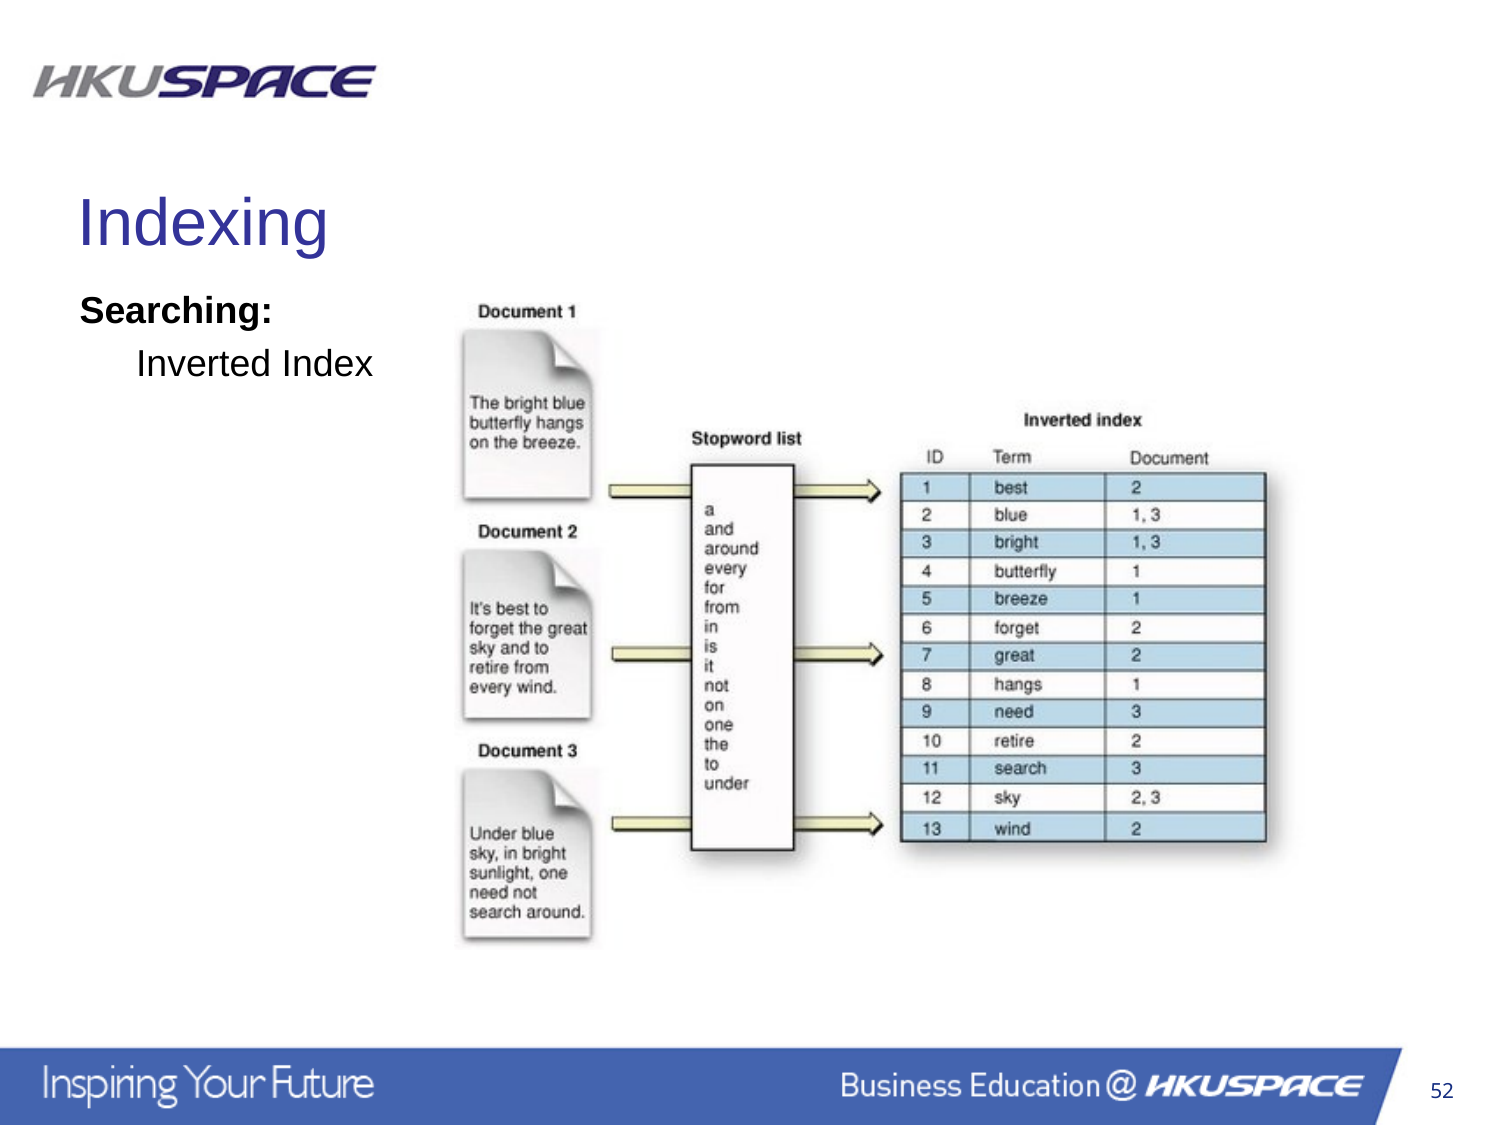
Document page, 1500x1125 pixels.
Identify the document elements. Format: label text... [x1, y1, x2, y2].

text_box Searching: Inverted Index [64, 278, 1436, 1012]
picture [0, 0, 1500, 1125]
slide_number 52 [1415, 1070, 1499, 1125]
title Indexing [62, 101, 1388, 266]
